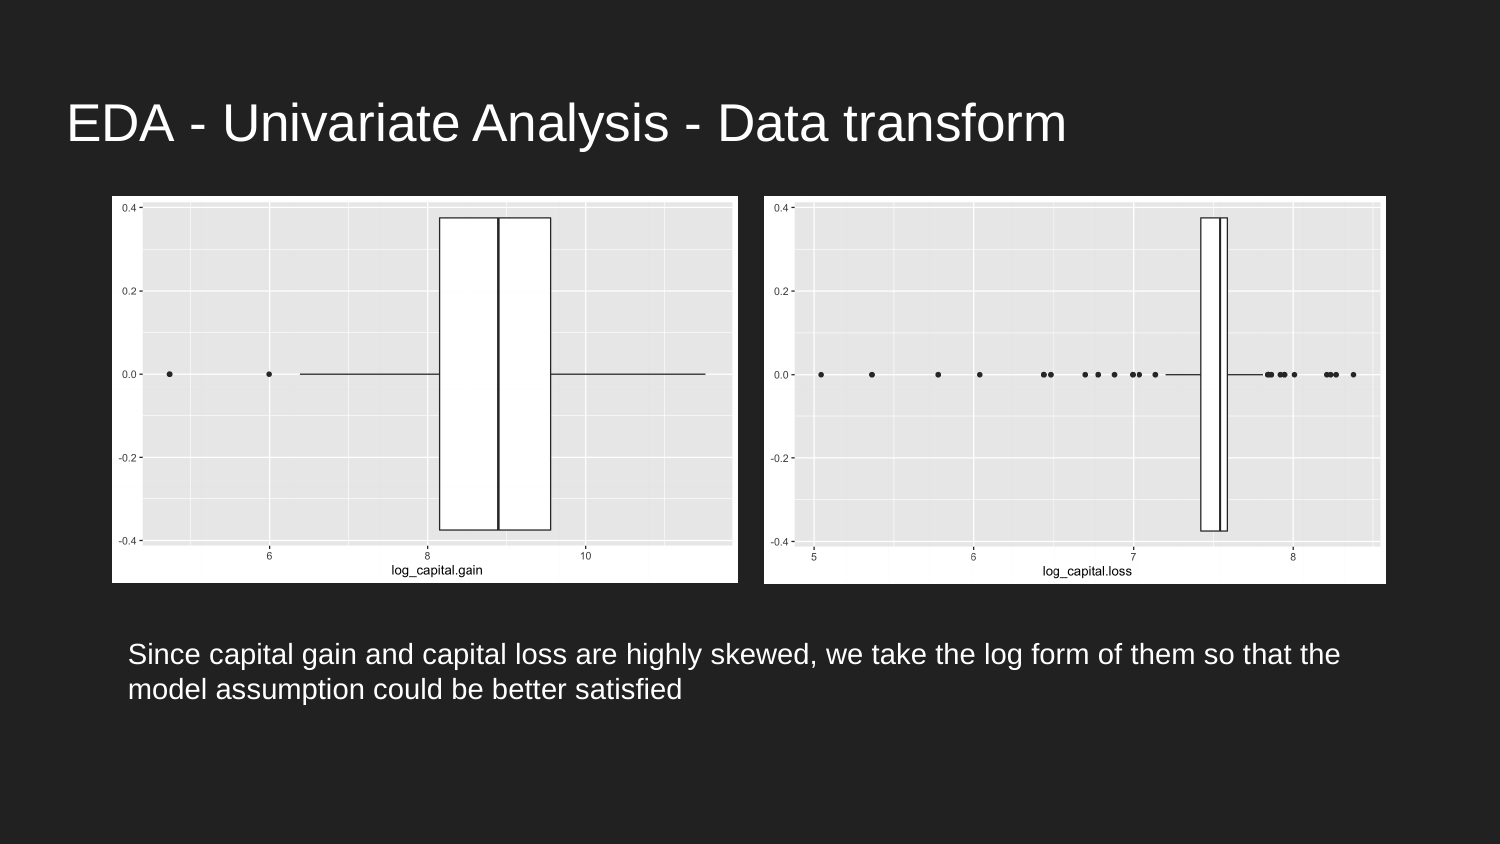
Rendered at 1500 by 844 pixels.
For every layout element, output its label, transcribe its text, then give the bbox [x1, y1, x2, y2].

text_box Since capital gain and capital loss are highly skewed, we take the log form of them so that the model assumption could be better satisfied [112, 627, 1387, 783]
title EDA - Univariate Analysis - Data transform [51, 72, 1449, 167]
picture [763, 196, 1386, 584]
picture [112, 196, 738, 584]
